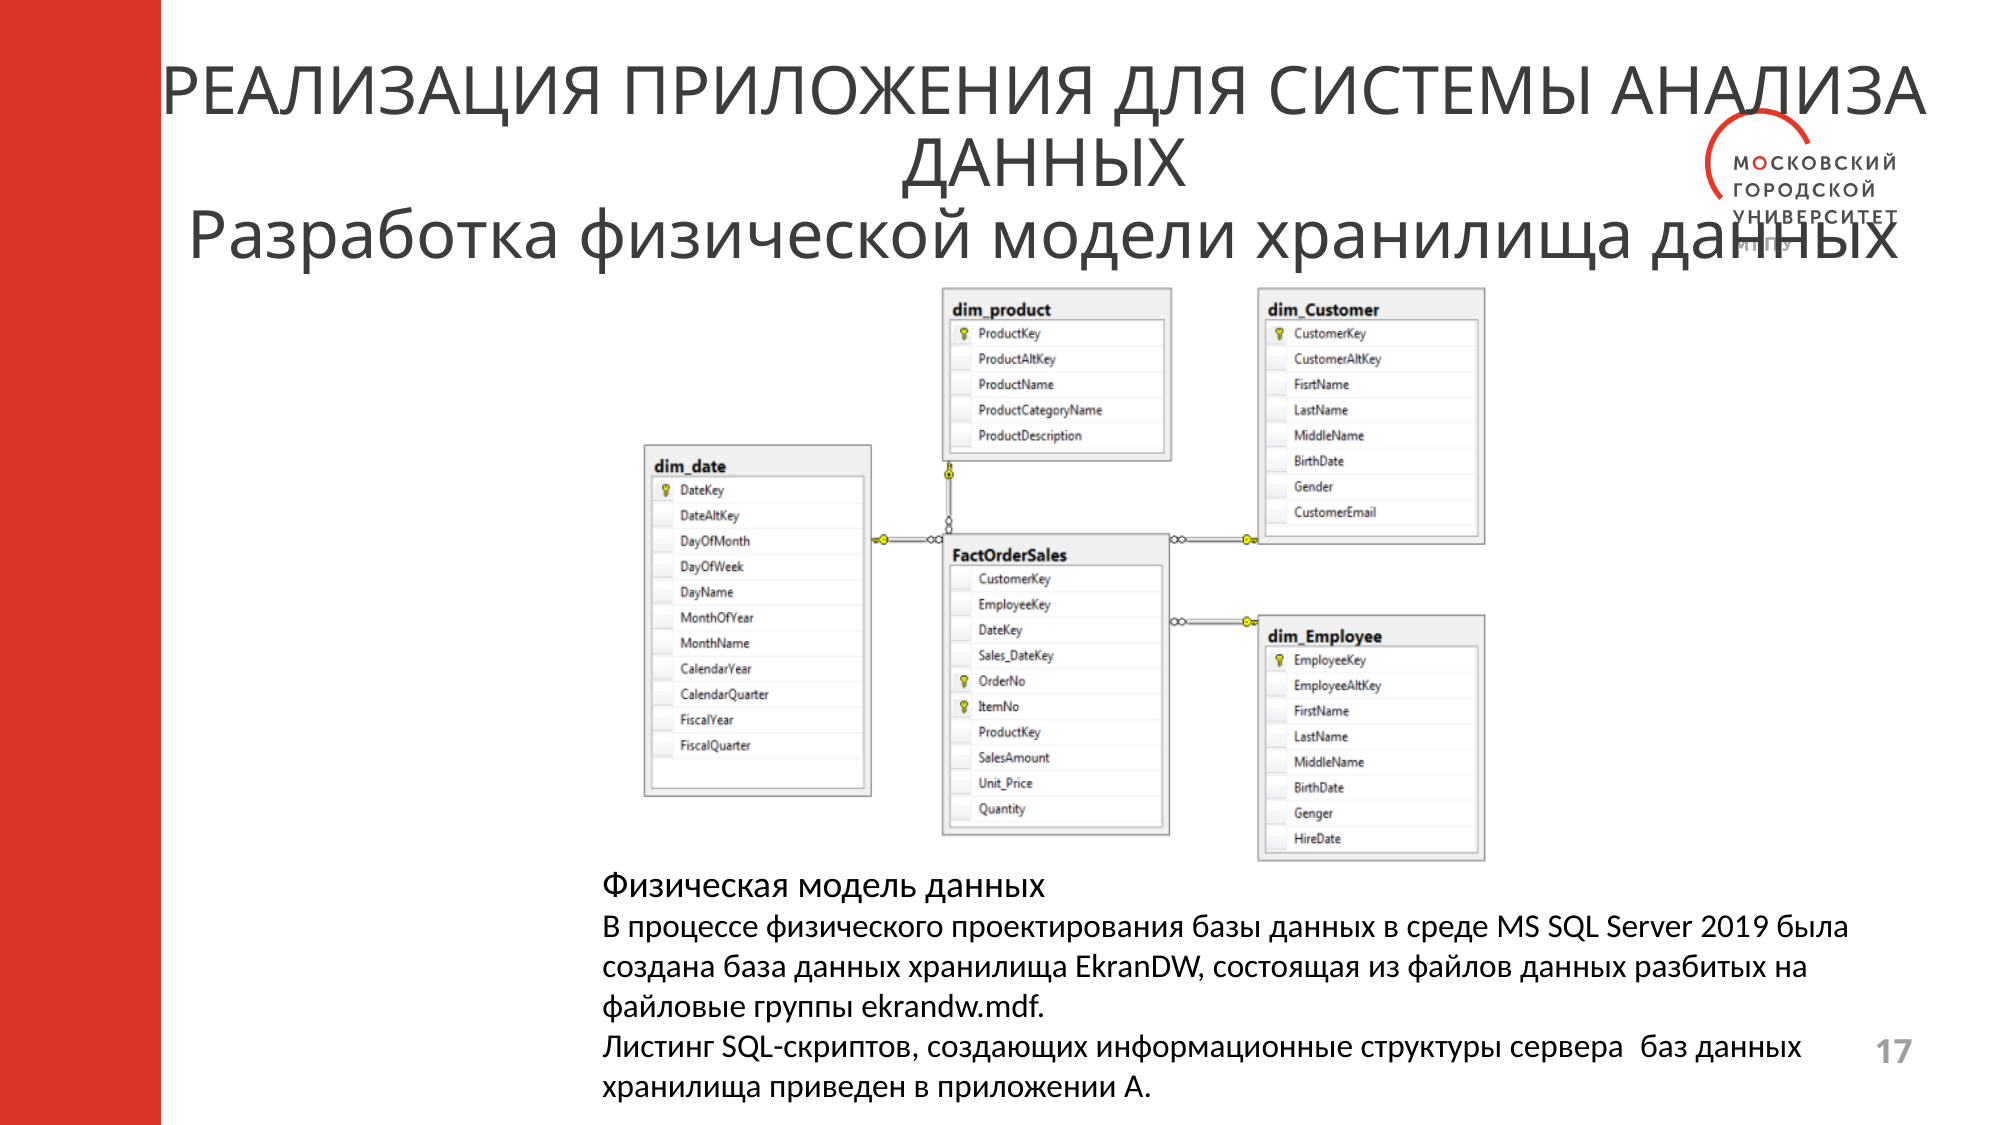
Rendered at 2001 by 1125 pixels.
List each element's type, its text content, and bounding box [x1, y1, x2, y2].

slide_number 17 [1846, 1013, 1941, 1093]
title РЕАЛИЗАЦИЯ ПРИЛОЖЕНИЯ ДЛЯ СИСТЕМЫ АНАЛИЗА ДАННЫХ Разработка физической модели хранилища данных [121, 56, 1985, 274]
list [632, 273, 1500, 871]
text_box Физическая модель данных В процессе физического проектирования базы данных в среде MS SQL Server 2019 была создана база данных хранилища EkranDW, состоящая из файлов данных разбитых на файловые группы ekrandw.mdf. Листинг SQL-скриптов, создающих информационные структуры сервера баз данных хранилища приведен в приложении А. [587, 852, 1913, 1112]
